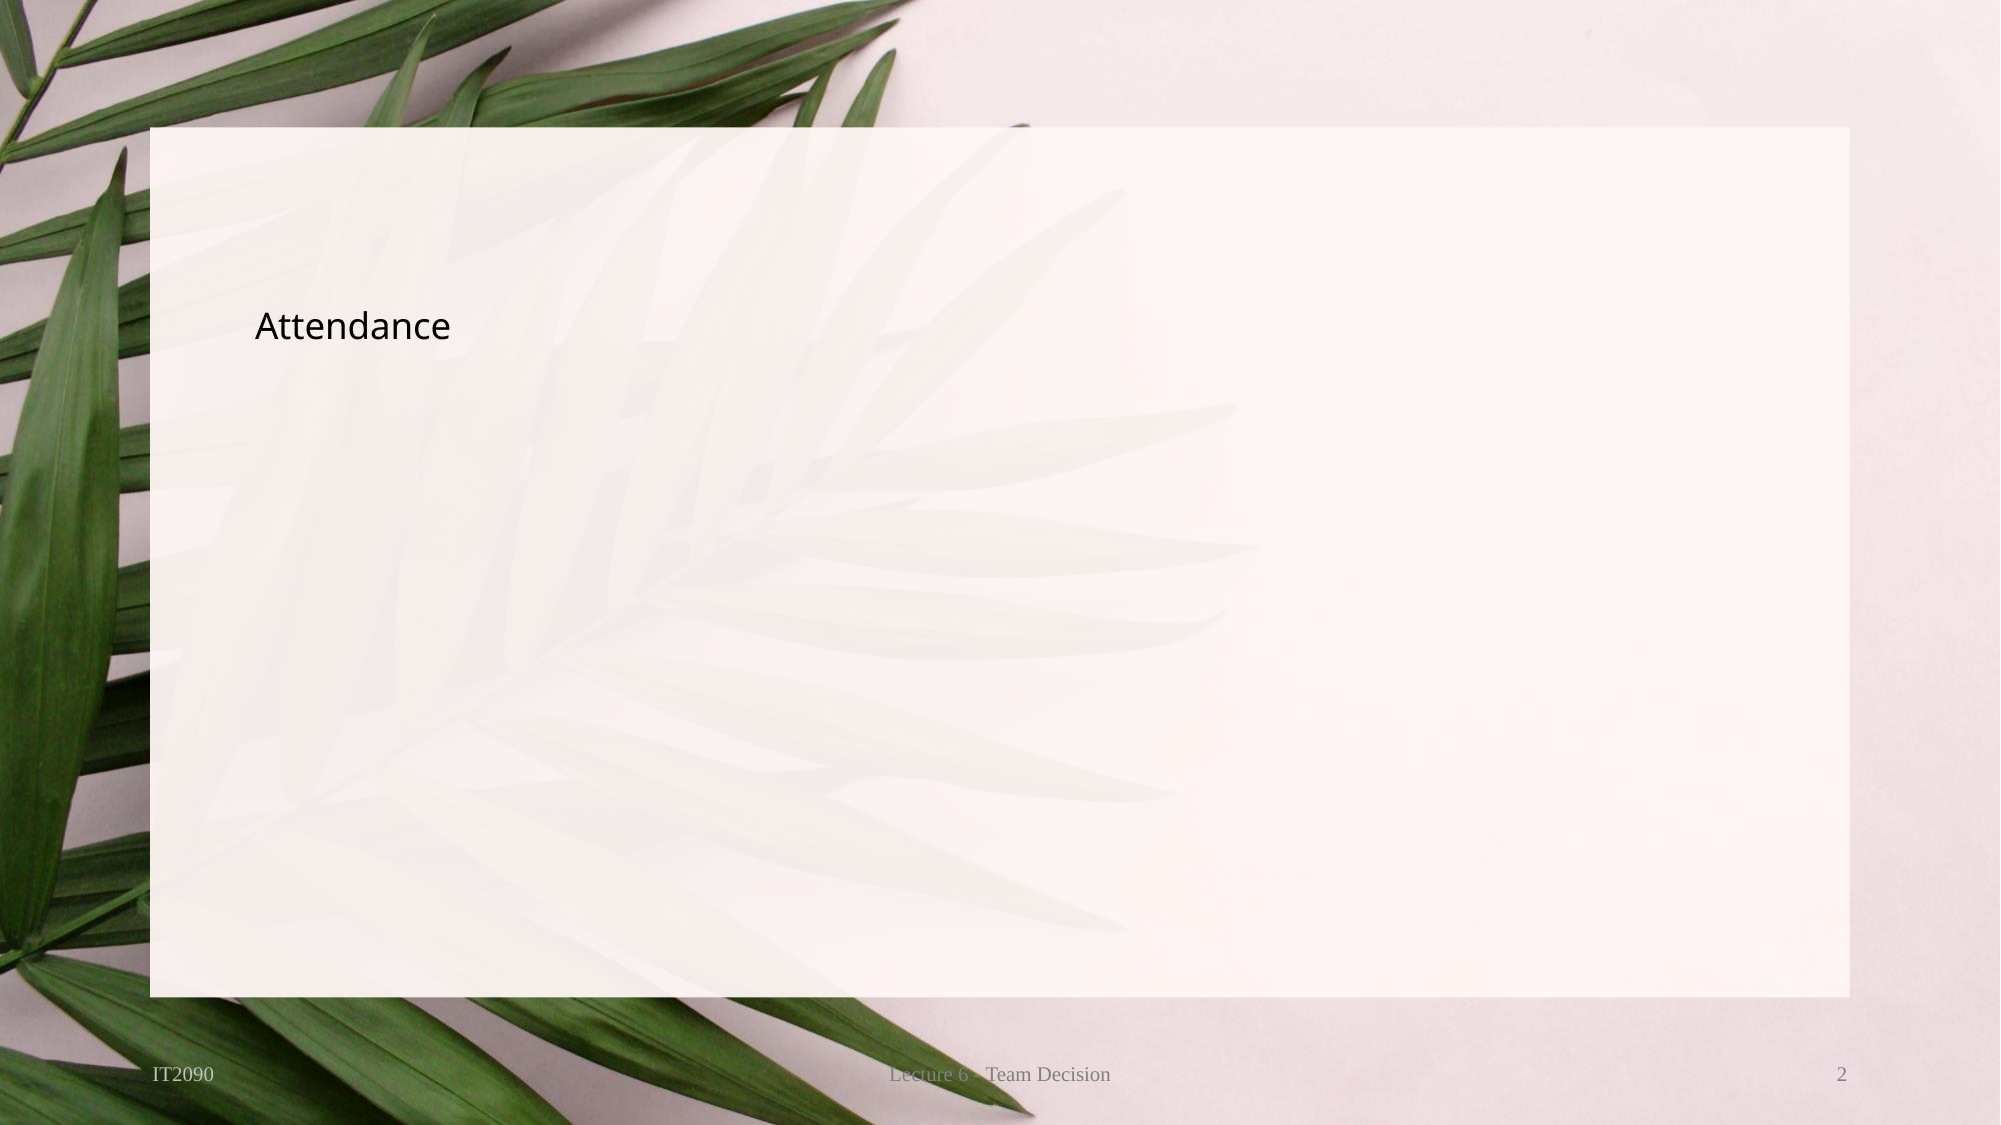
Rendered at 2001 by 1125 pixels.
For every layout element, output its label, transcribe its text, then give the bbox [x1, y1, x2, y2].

slide_number 2 [1412, 1042, 1863, 1103]
picture [0, 0, 2000, 1125]
slide_number IT2090 [137, 1042, 588, 1103]
title Attendance [240, 299, 911, 438]
footer Lecture 6 - Team Decision [662, 1042, 1338, 1103]
